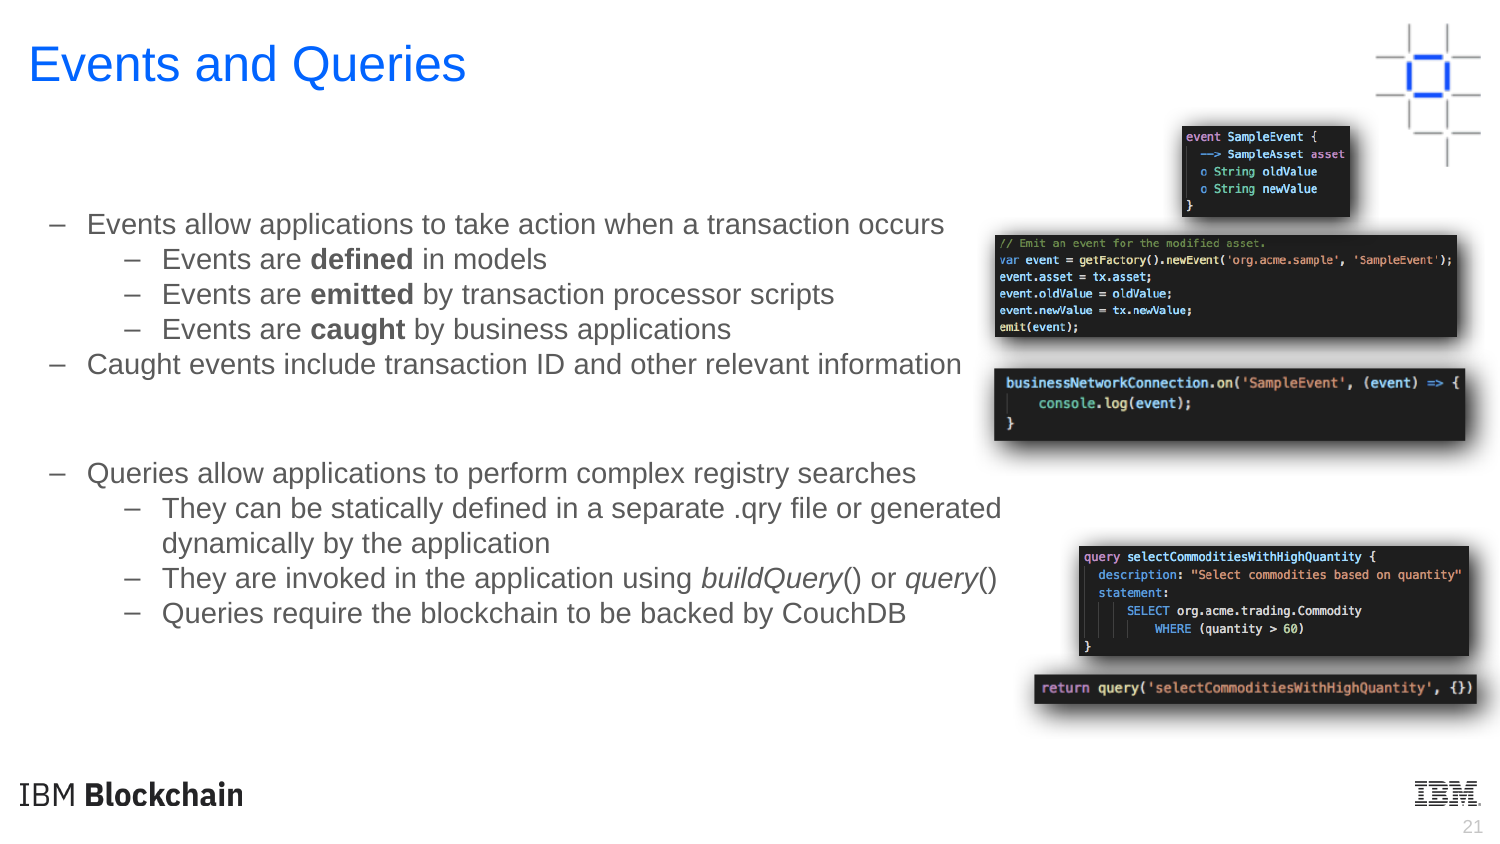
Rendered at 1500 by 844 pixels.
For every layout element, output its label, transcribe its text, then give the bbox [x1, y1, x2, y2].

picture [973, 24, 1500, 476]
picture [1013, 526, 1500, 740]
slide_number 21 [1452, 806, 1492, 843]
list Events and Queries [20, 23, 1296, 191]
picture [1415, 781, 1481, 806]
picture [20, 781, 242, 806]
text_box Events allow applications to take action when a transaction occurs Events are defined in models Events are emitted by transaction processor scripts Events are caught by business applications Caught events include transaction ID and other relevant information Queries allow applications to perform complex registry searches They can be statically defined in a separate .qry file or generated dynamically by the application They are invoked in the application using buildQuery() or query() Queries require the blockchain to be backed by CouchDB [49, 205, 1022, 630]
